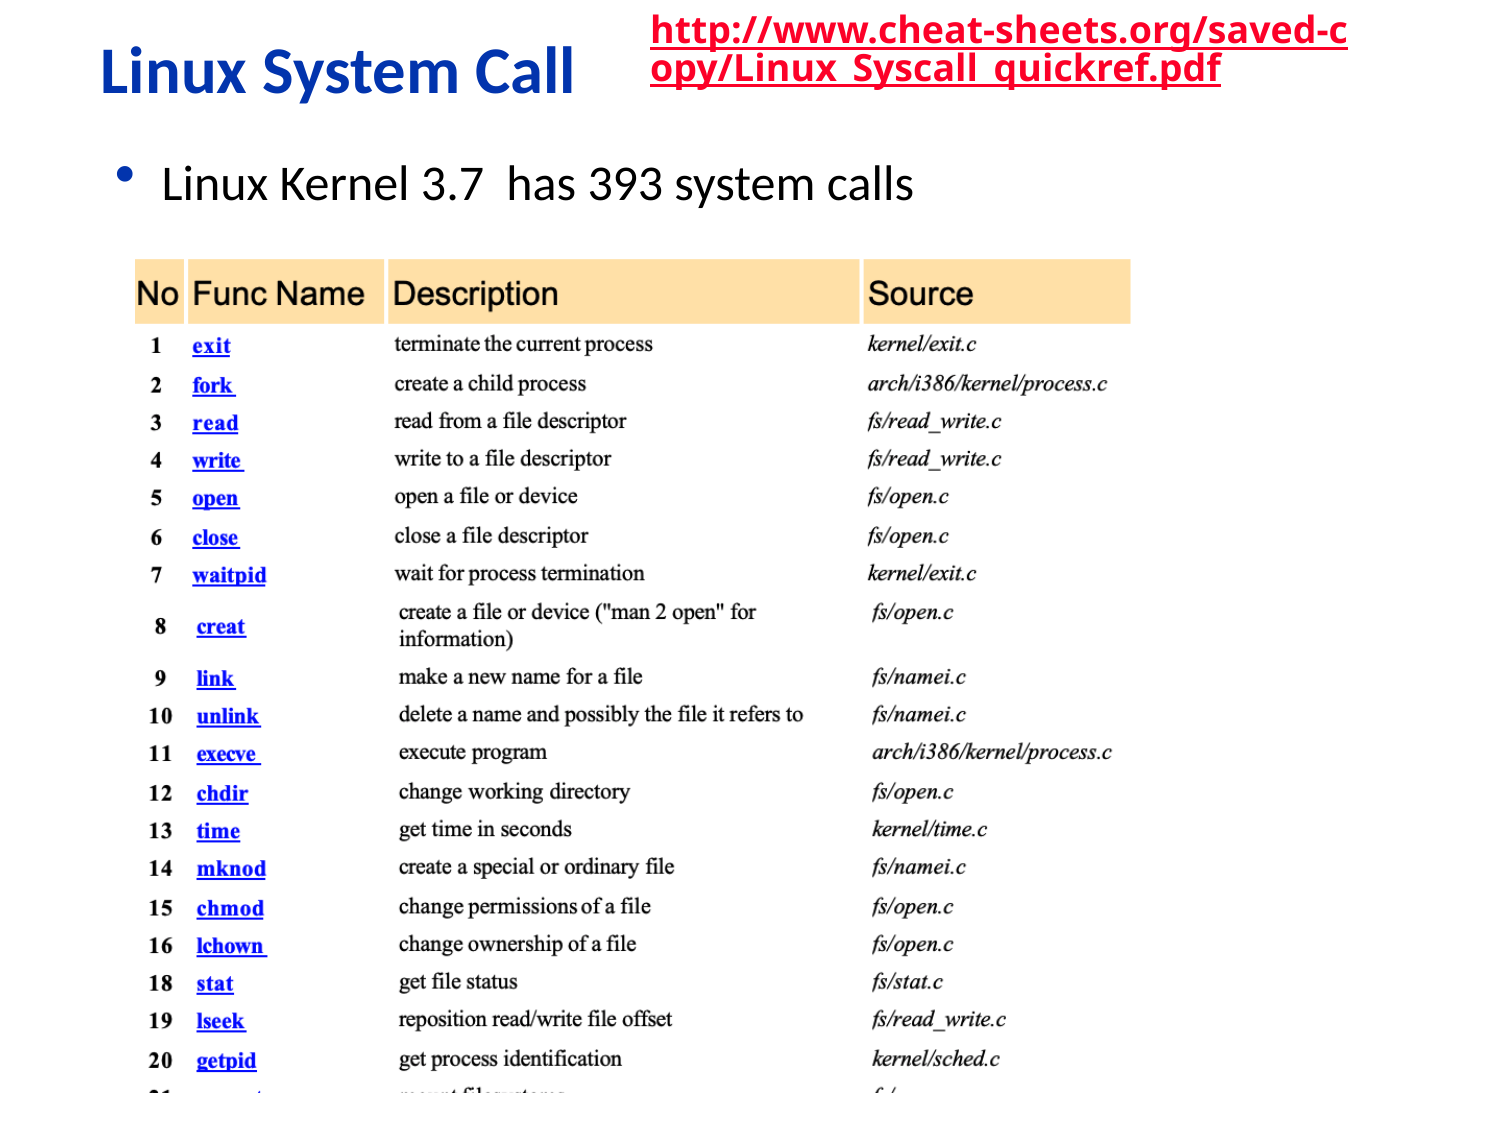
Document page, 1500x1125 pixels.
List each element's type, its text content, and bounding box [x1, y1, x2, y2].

title Linux System Call [85, 28, 1261, 117]
list Linux Kernel 3.7 has 393 system calls [99, 149, 1400, 988]
picture [135, 255, 1178, 1094]
text_box http://www.cheat-sheets.org/saved-copy/Linux_Syscall_quickref.pdf [635, 0, 1386, 110]
